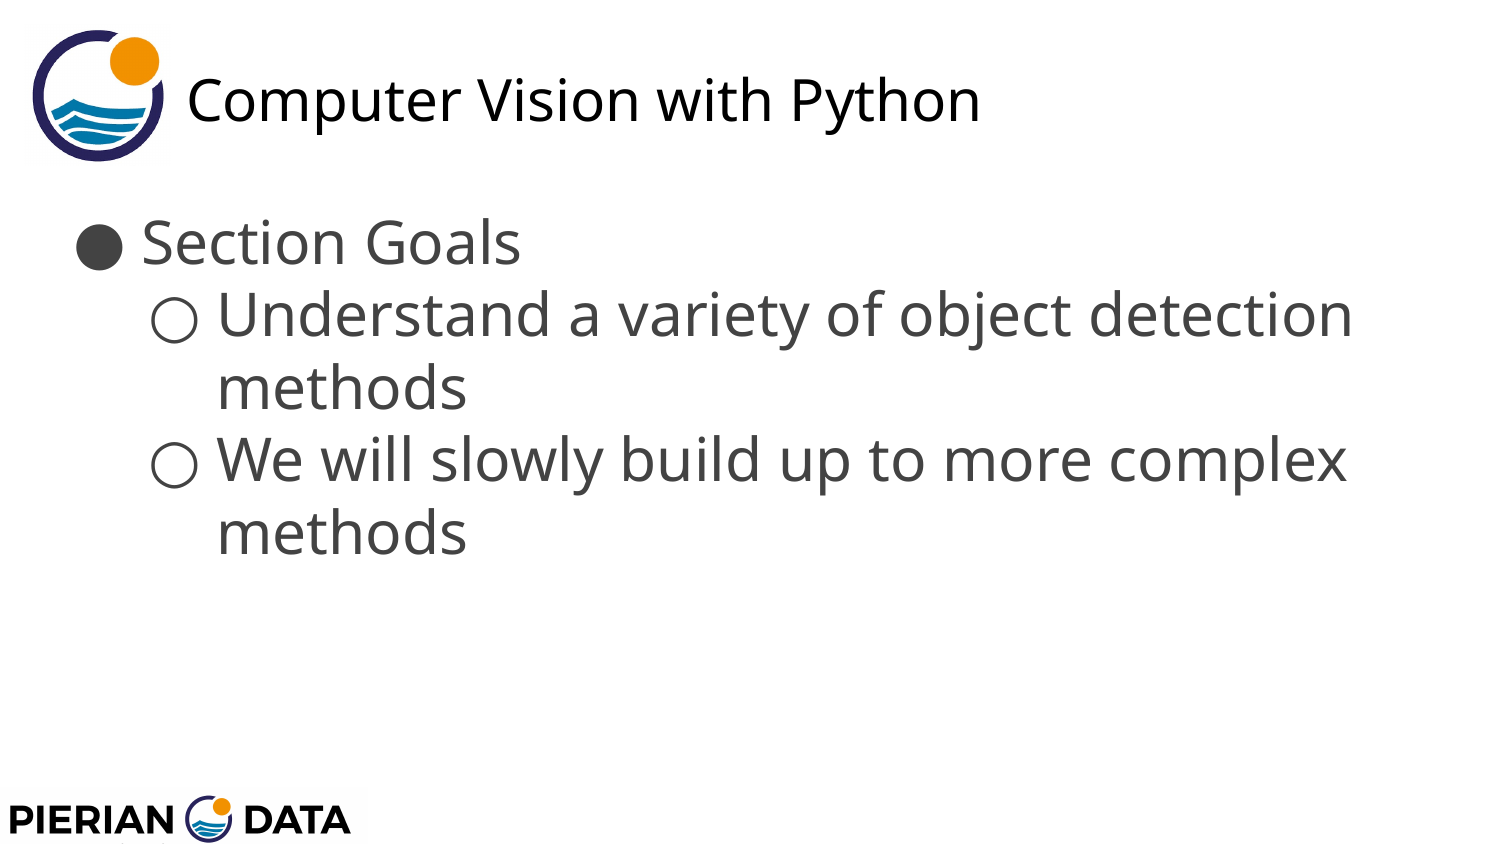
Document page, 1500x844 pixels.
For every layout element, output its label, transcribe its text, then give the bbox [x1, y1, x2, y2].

list Section Goals Understand a variety of object detection methods We will slowly build up to more complex methods [51, 189, 1476, 750]
picture [24, 24, 172, 167]
title Computer Vision with Python [176, 48, 1449, 143]
picture [0, 787, 368, 844]
